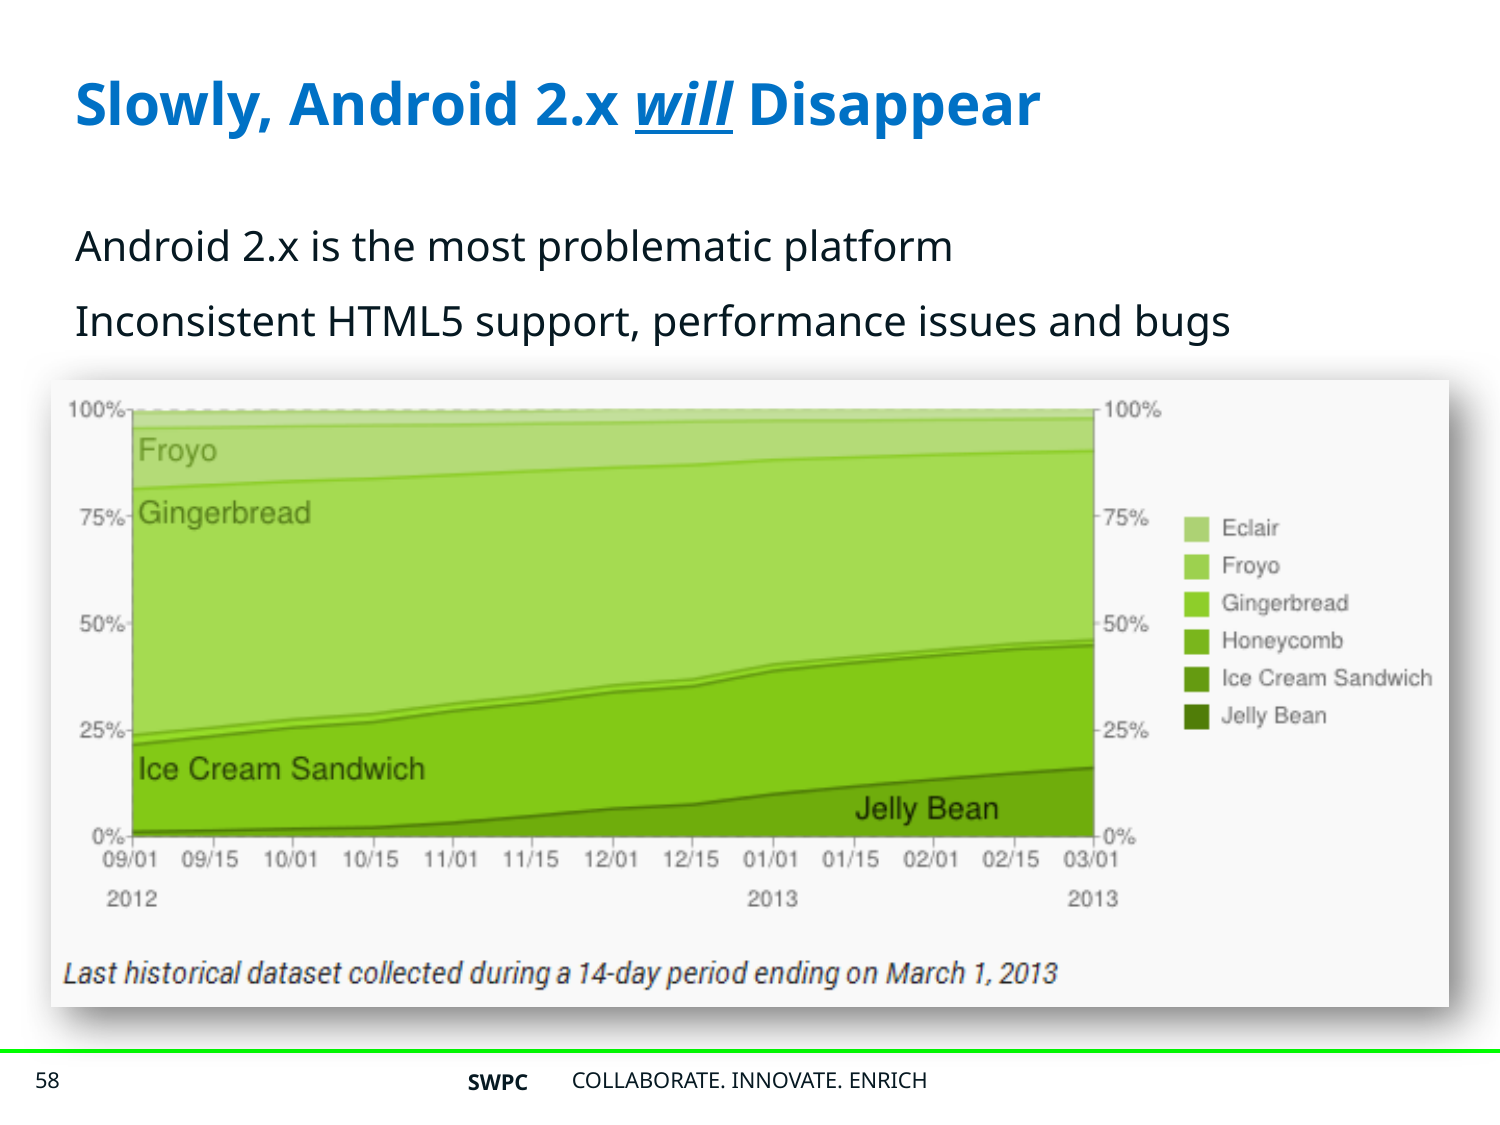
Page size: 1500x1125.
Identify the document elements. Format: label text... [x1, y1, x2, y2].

footer COLLABORATE. INNOVATE. ENRICH [496, 1055, 1004, 1112]
slide_number 58 [5, 1063, 75, 1100]
slide_number SWPC [205, 1055, 496, 1112]
title Slowly, Android 2.x will Disappear [75, 15, 1425, 189]
picture [51, 380, 1449, 1007]
list Android 2.x is the most problematic platform Inconsistent HTML5 support, performance issues and bugs [75, 220, 1425, 366]
